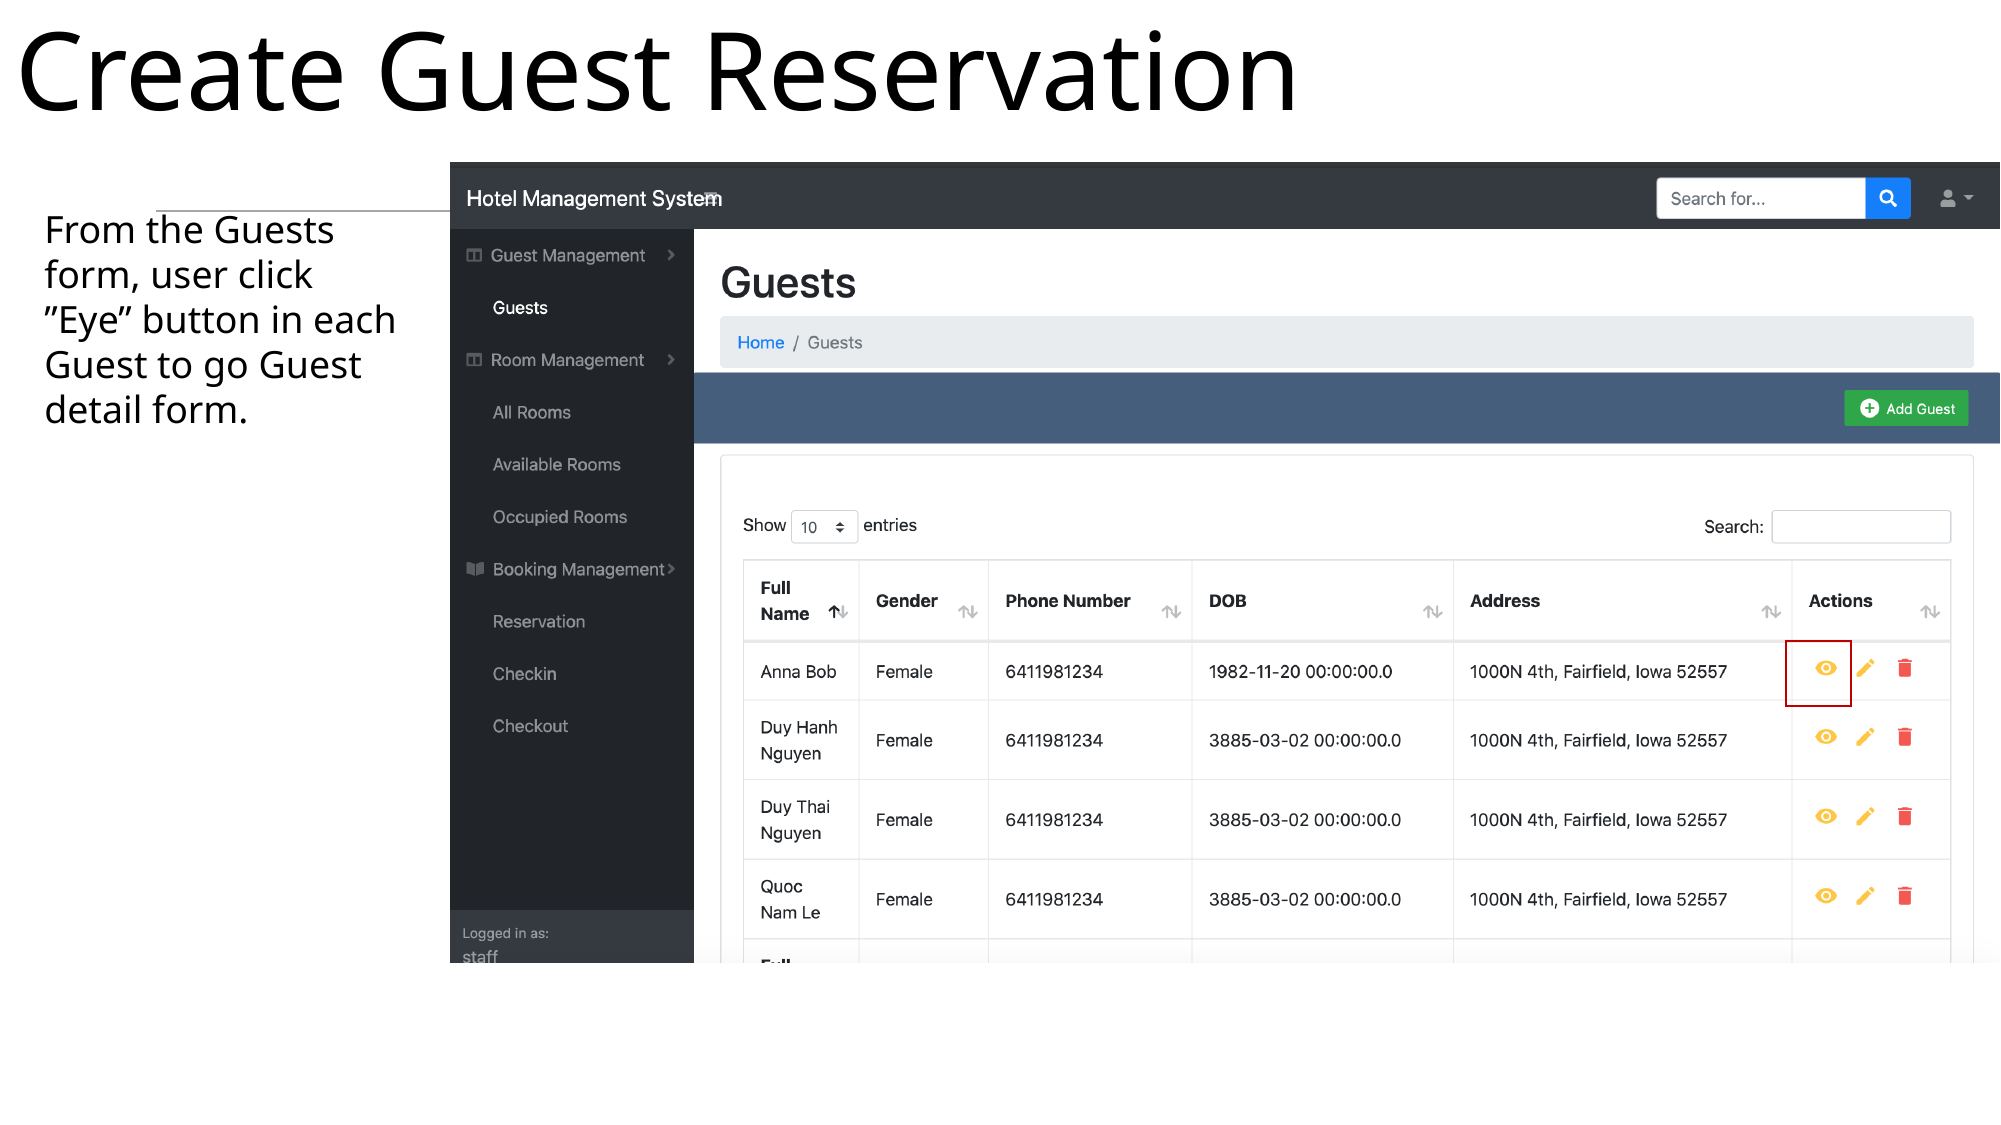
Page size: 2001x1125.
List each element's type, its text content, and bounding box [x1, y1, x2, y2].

text_box From the Guests form, user click ”Eye” button in each Guest to go Guest detail form. [29, 199, 422, 439]
title Create Guest Reservation [0, 0, 1725, 152]
picture [450, 162, 2000, 963]
